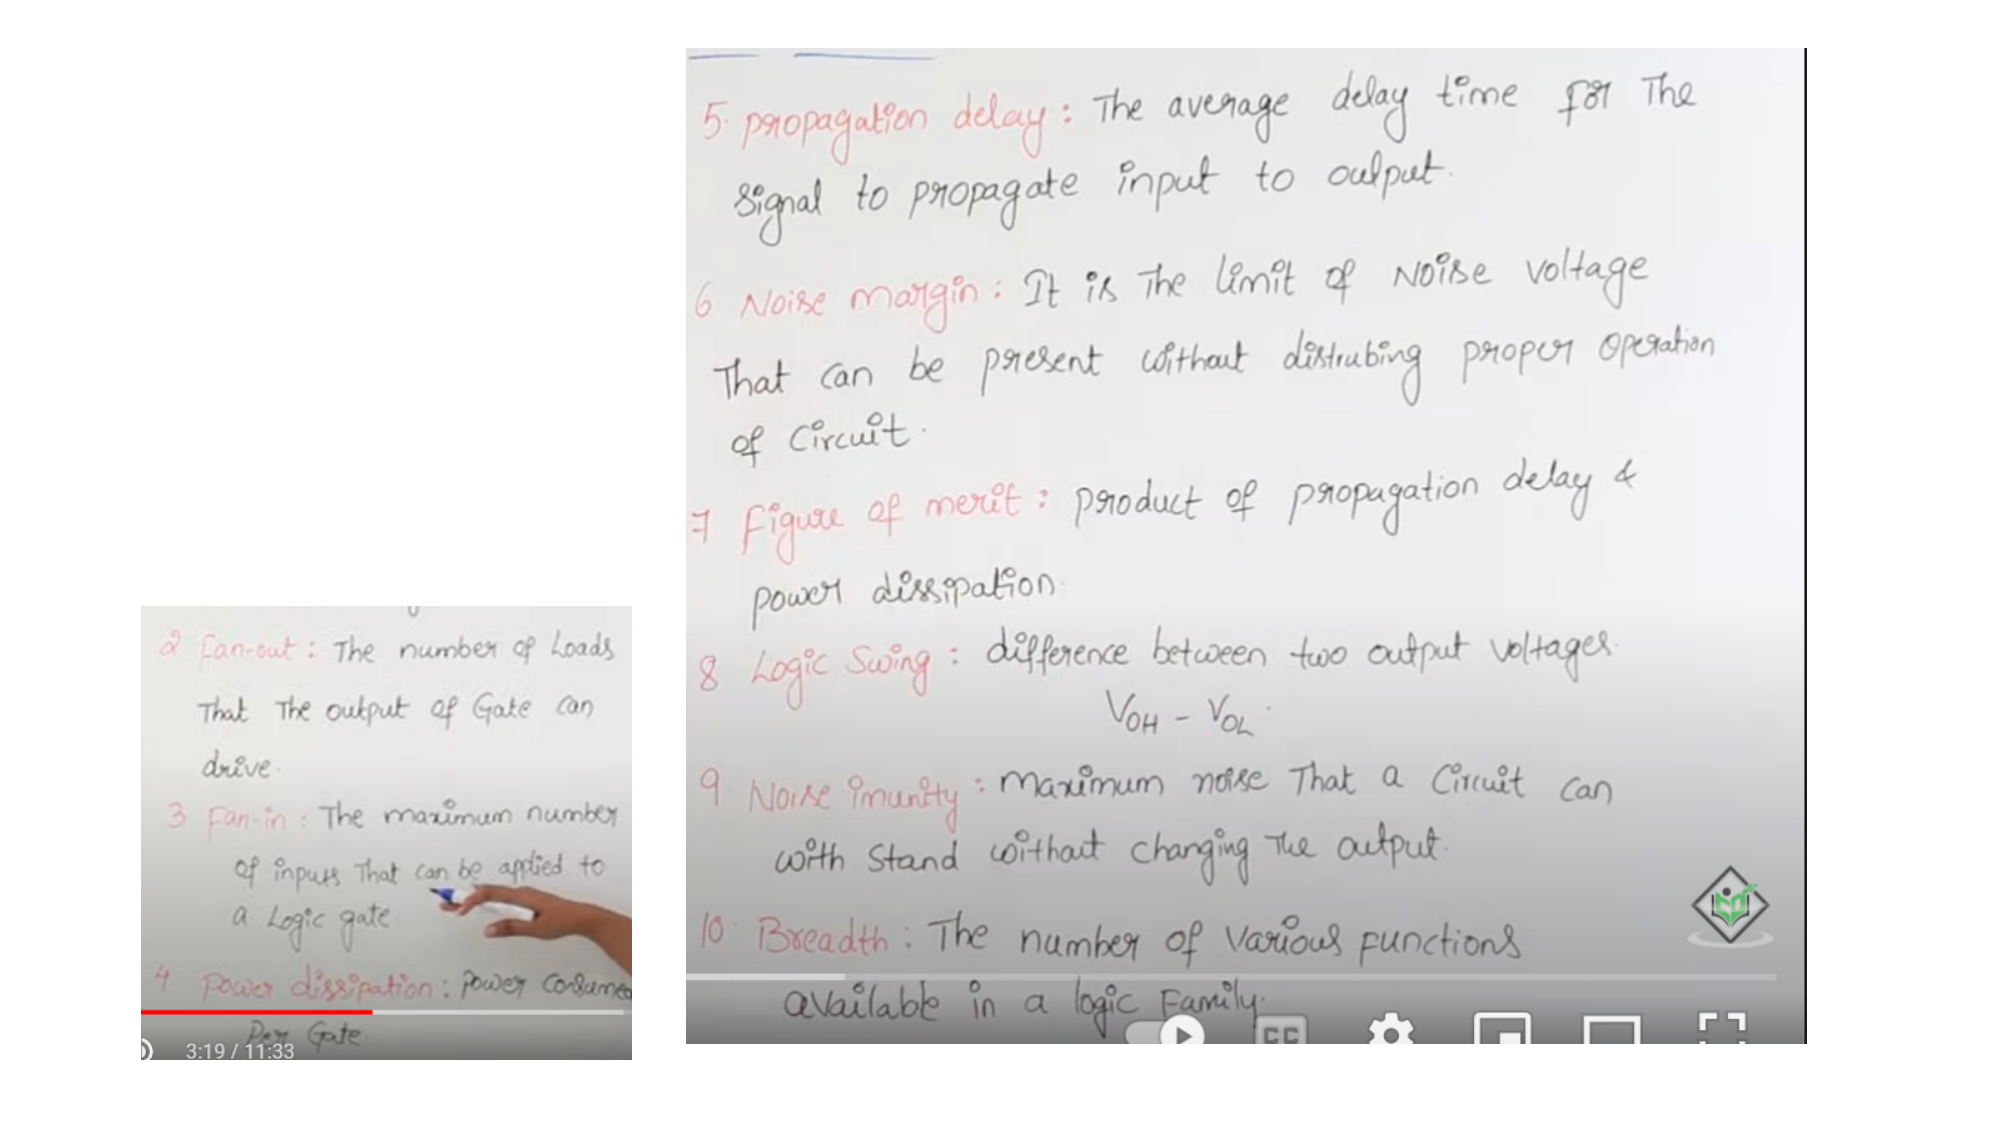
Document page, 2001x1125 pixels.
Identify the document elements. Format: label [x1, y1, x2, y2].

picture [141, 606, 632, 1060]
picture [686, 48, 1807, 1044]
